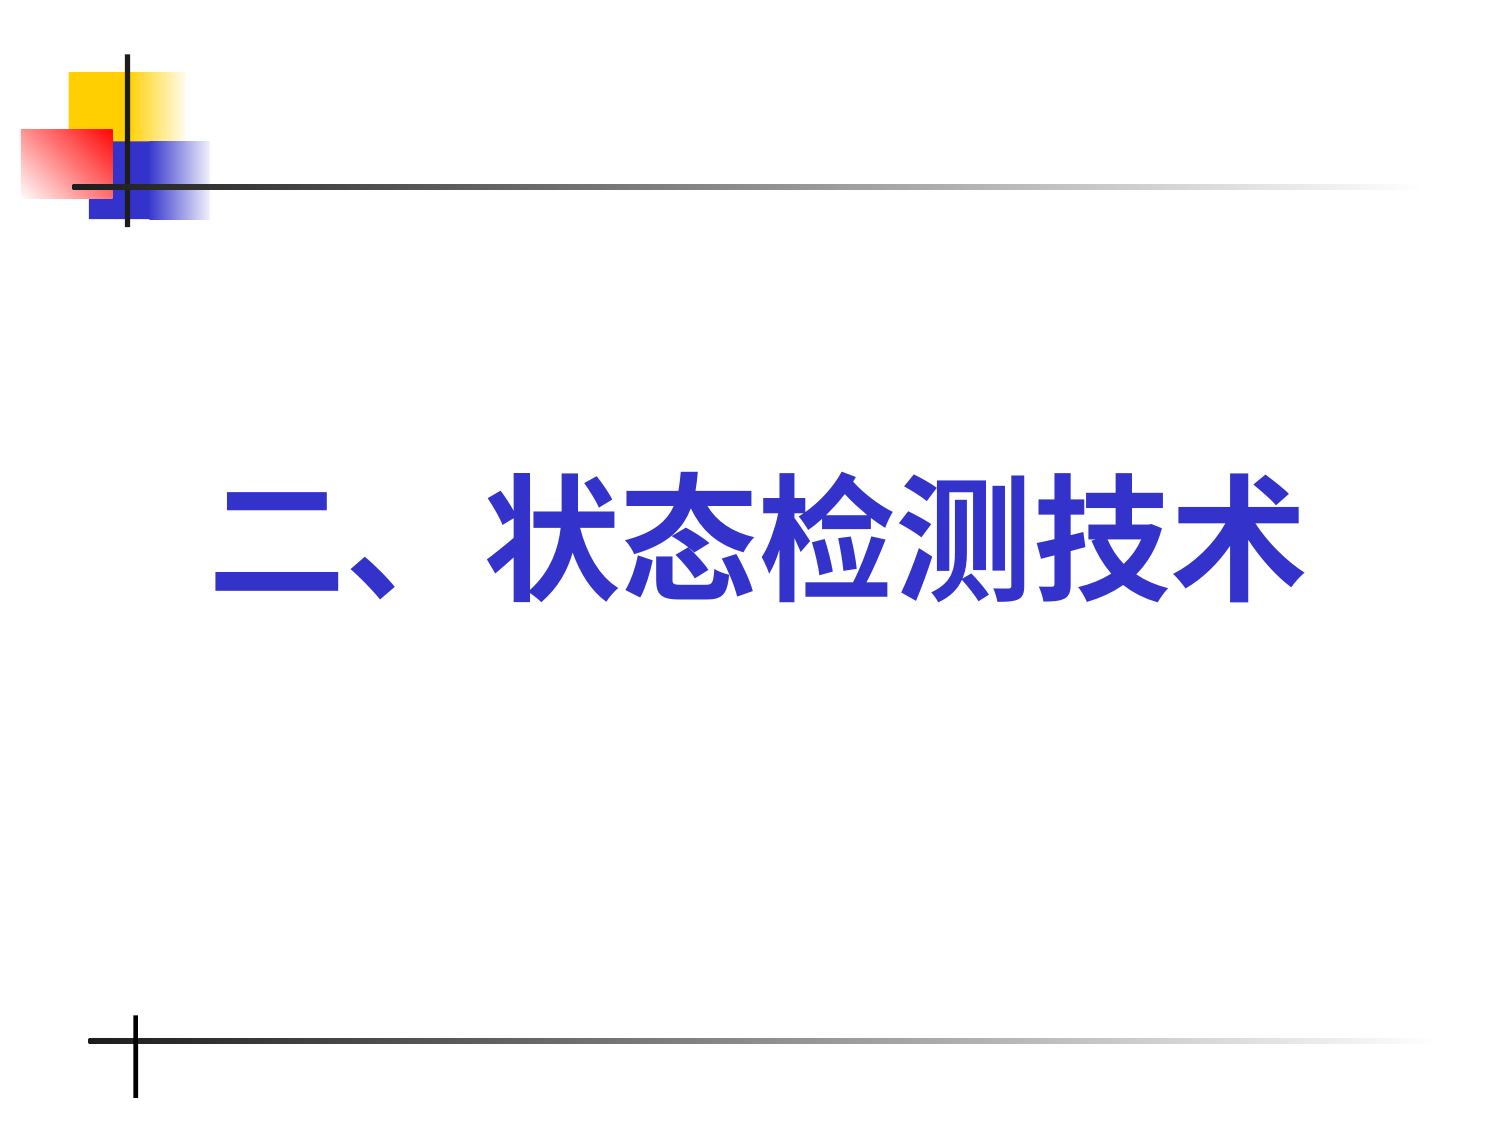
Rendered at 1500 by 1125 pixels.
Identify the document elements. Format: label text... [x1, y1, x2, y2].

list 二、状态检测技术 [192, 431, 1363, 735]
